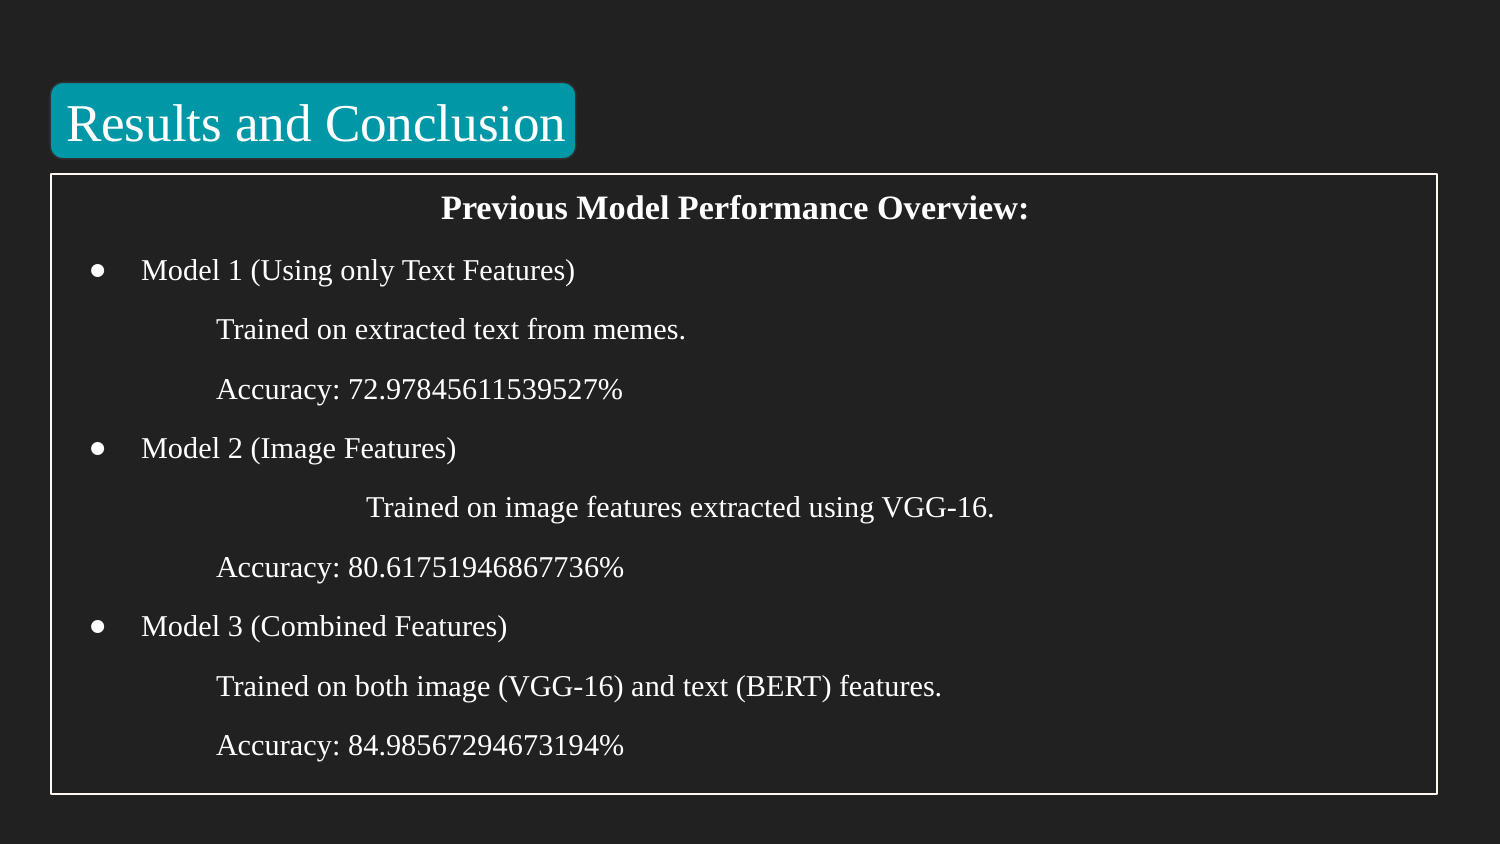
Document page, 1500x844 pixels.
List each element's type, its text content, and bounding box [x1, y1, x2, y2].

title Results and Conclusion [51, 72, 1449, 167]
list Previous Model Performance Overview: Model 1 (Using only Text Features) Trained on extracted text from memes. Accuracy: 72.97845611539527% Model 2 (Image Features) Trained on image features extracted using VGG-16. Accuracy: 80.61751946867736% Model 3 (Combined Features) Trained on both image (VGG-16) and text (BERT) features. Accuracy: 84.98567294673194% [51, 173, 1437, 794]
